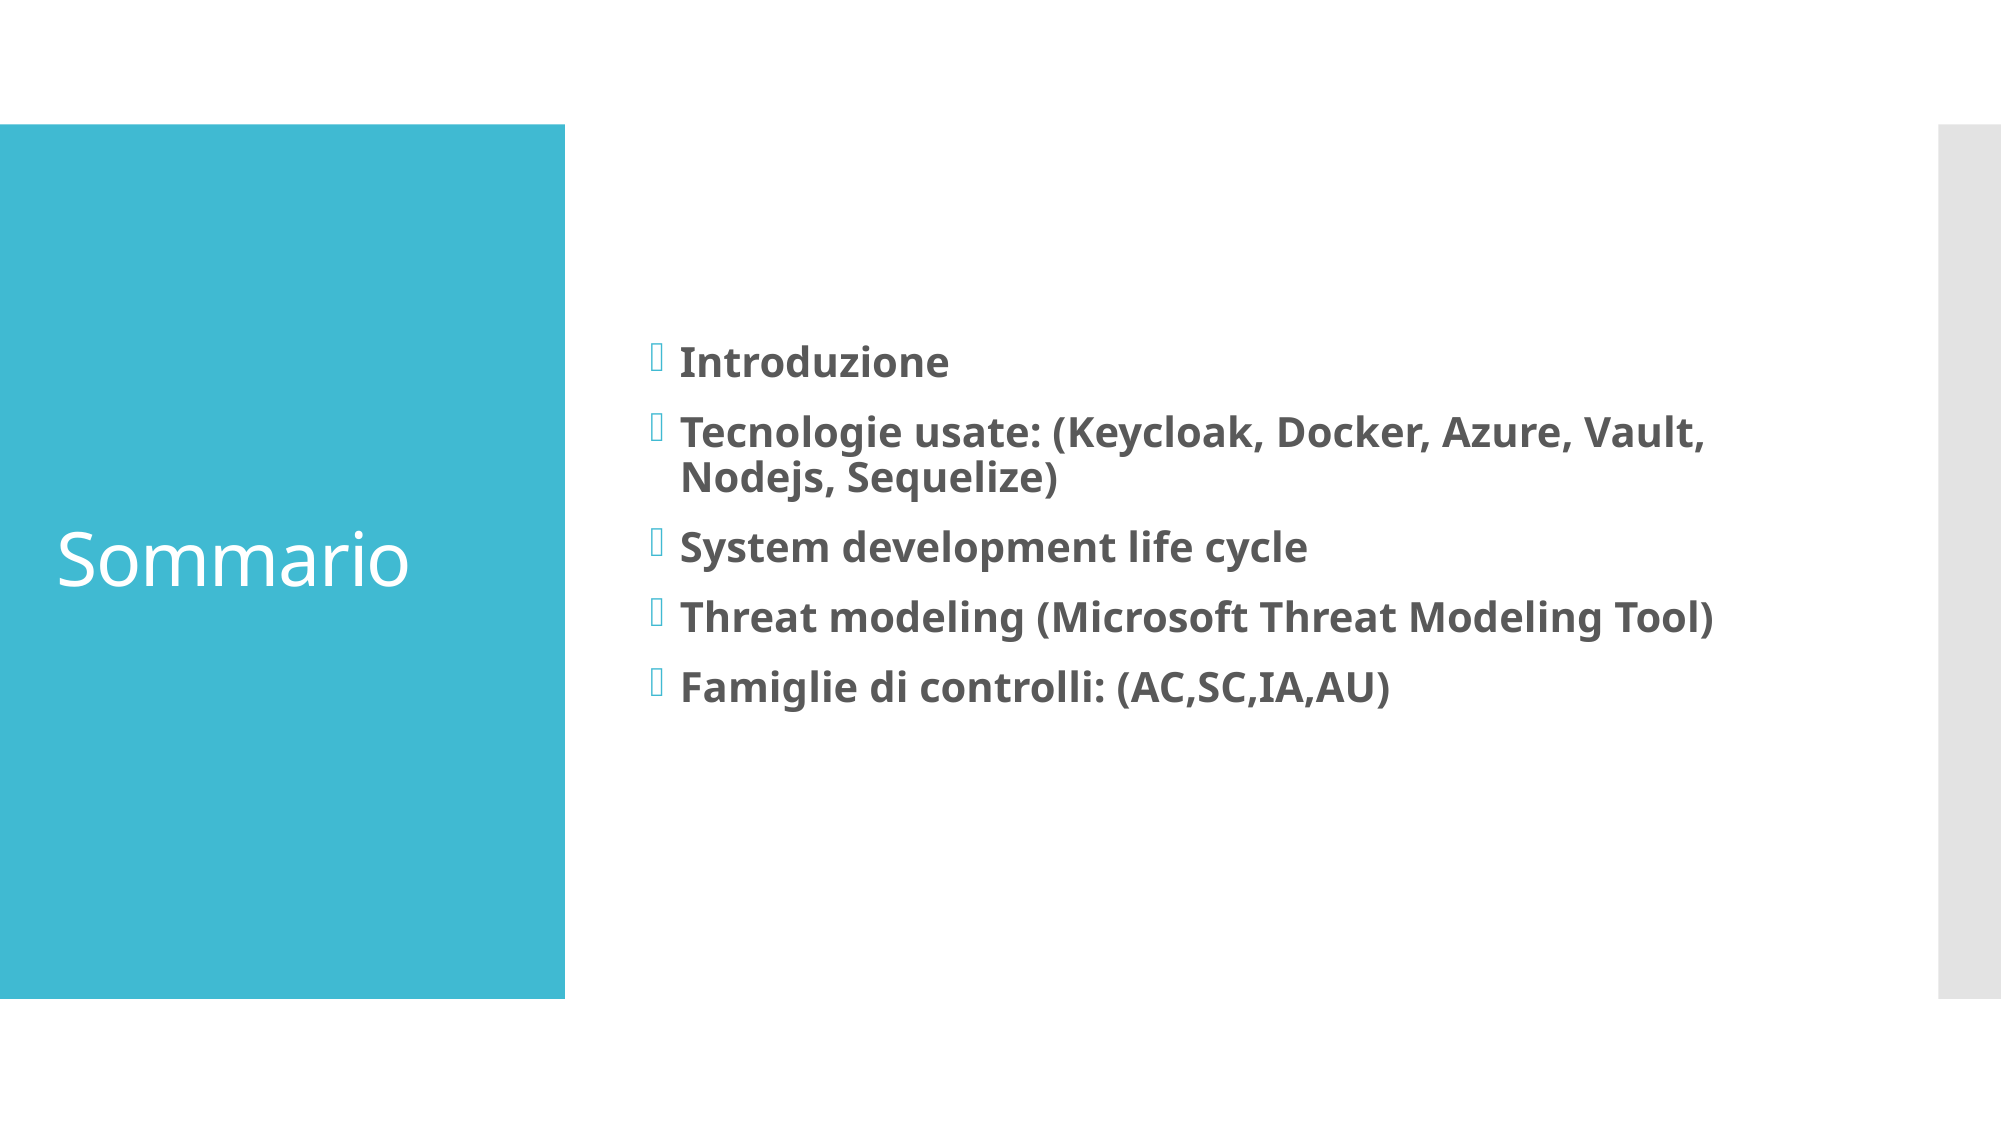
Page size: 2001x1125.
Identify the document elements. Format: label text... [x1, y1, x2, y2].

list Introduzione Tecnologie usate: (Keycloak, Docker, Azure, Vault, Nodejs, Sequelize) System development life cycle Threat modeling (Microsoft Threat Modeling Tool) Famiglie di controlli: (AC,SC,IA,AU) [634, 141, 1835, 982]
title Sommario [41, 184, 525, 940]
